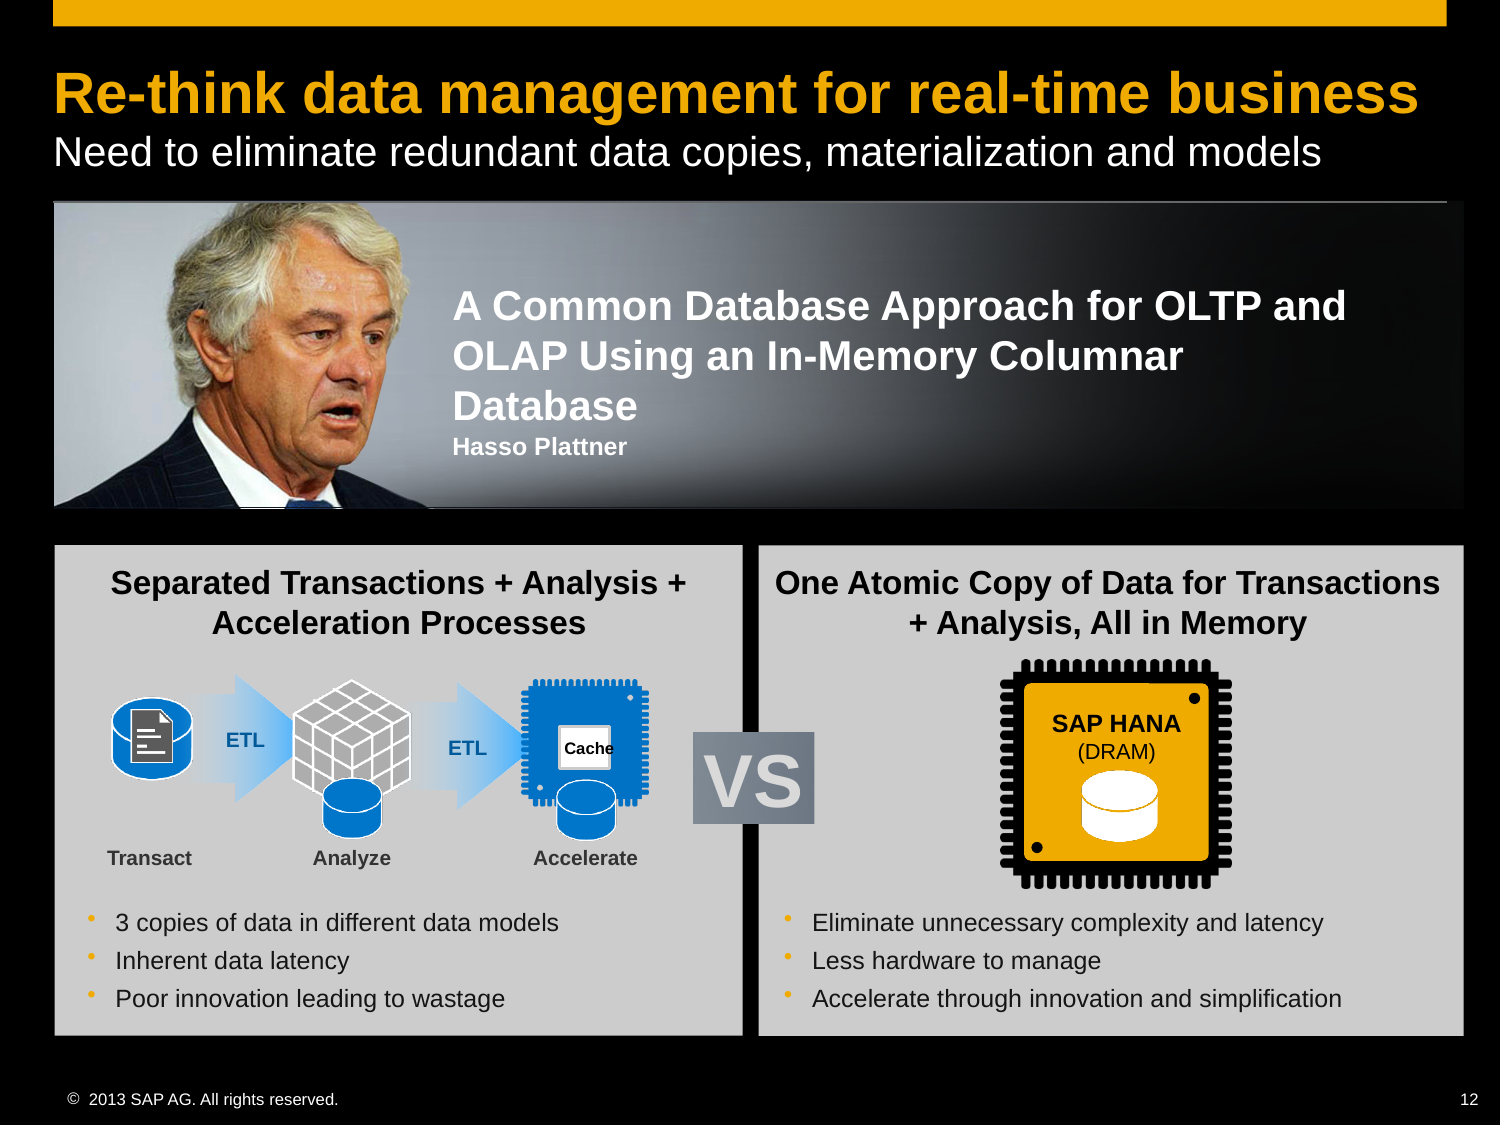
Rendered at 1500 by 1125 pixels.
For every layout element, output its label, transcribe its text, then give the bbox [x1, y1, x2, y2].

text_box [287, 677, 416, 878]
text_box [517, 679, 654, 878]
text_box VS [688, 725, 819, 737]
text_box [758, 545, 1464, 1036]
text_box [1000, 658, 1232, 891]
text_box Eliminate unnecessary complexity and latency Less hardware to manage Accelerate through innovation and simplification [784, 906, 1401, 1023]
picture [54, 191, 1500, 518]
title Re-think data management for real-time business Need to eliminate redundant data copies, materialization and models [53, 53, 1447, 178]
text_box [178, 673, 314, 803]
text_box Separated Transactions + Analysis + Acceleration Processes [92, 554, 706, 649]
text_box [54, 0, 1446, 25]
text_box [54, 545, 743, 1036]
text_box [401, 680, 515, 811]
picture [692, 731, 815, 824]
text_box One Atomic Copy of Data for Transactions + Analysis, All in Memory [755, 554, 1461, 649]
text_box 3 copies of data in different data models Inherent data latency Poor innovation leading to wastage [87, 906, 671, 1016]
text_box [90, 694, 209, 878]
